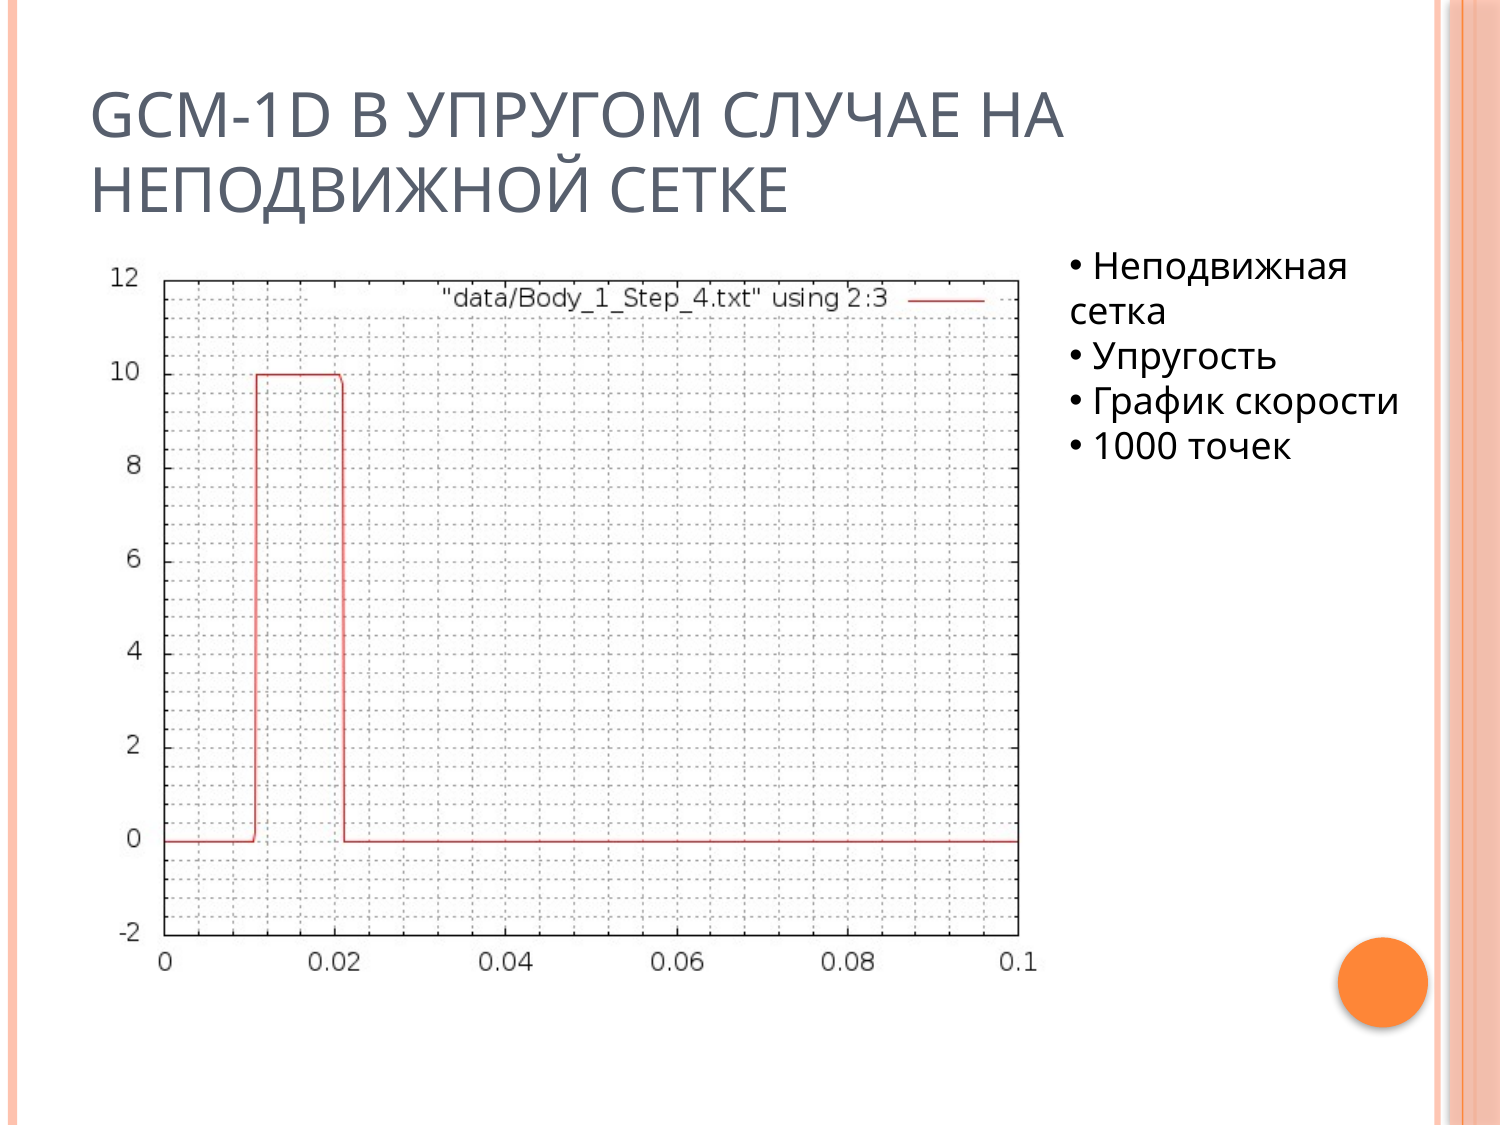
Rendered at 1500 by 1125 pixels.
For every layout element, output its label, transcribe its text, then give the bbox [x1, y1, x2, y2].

picture [69, 245, 1071, 997]
title GCM-1D в упругом случае на неподвижной сетке [75, 45, 1300, 233]
text_box Неподвижная сетка Упругость График скорости 1000 точек [1054, 234, 1418, 475]
